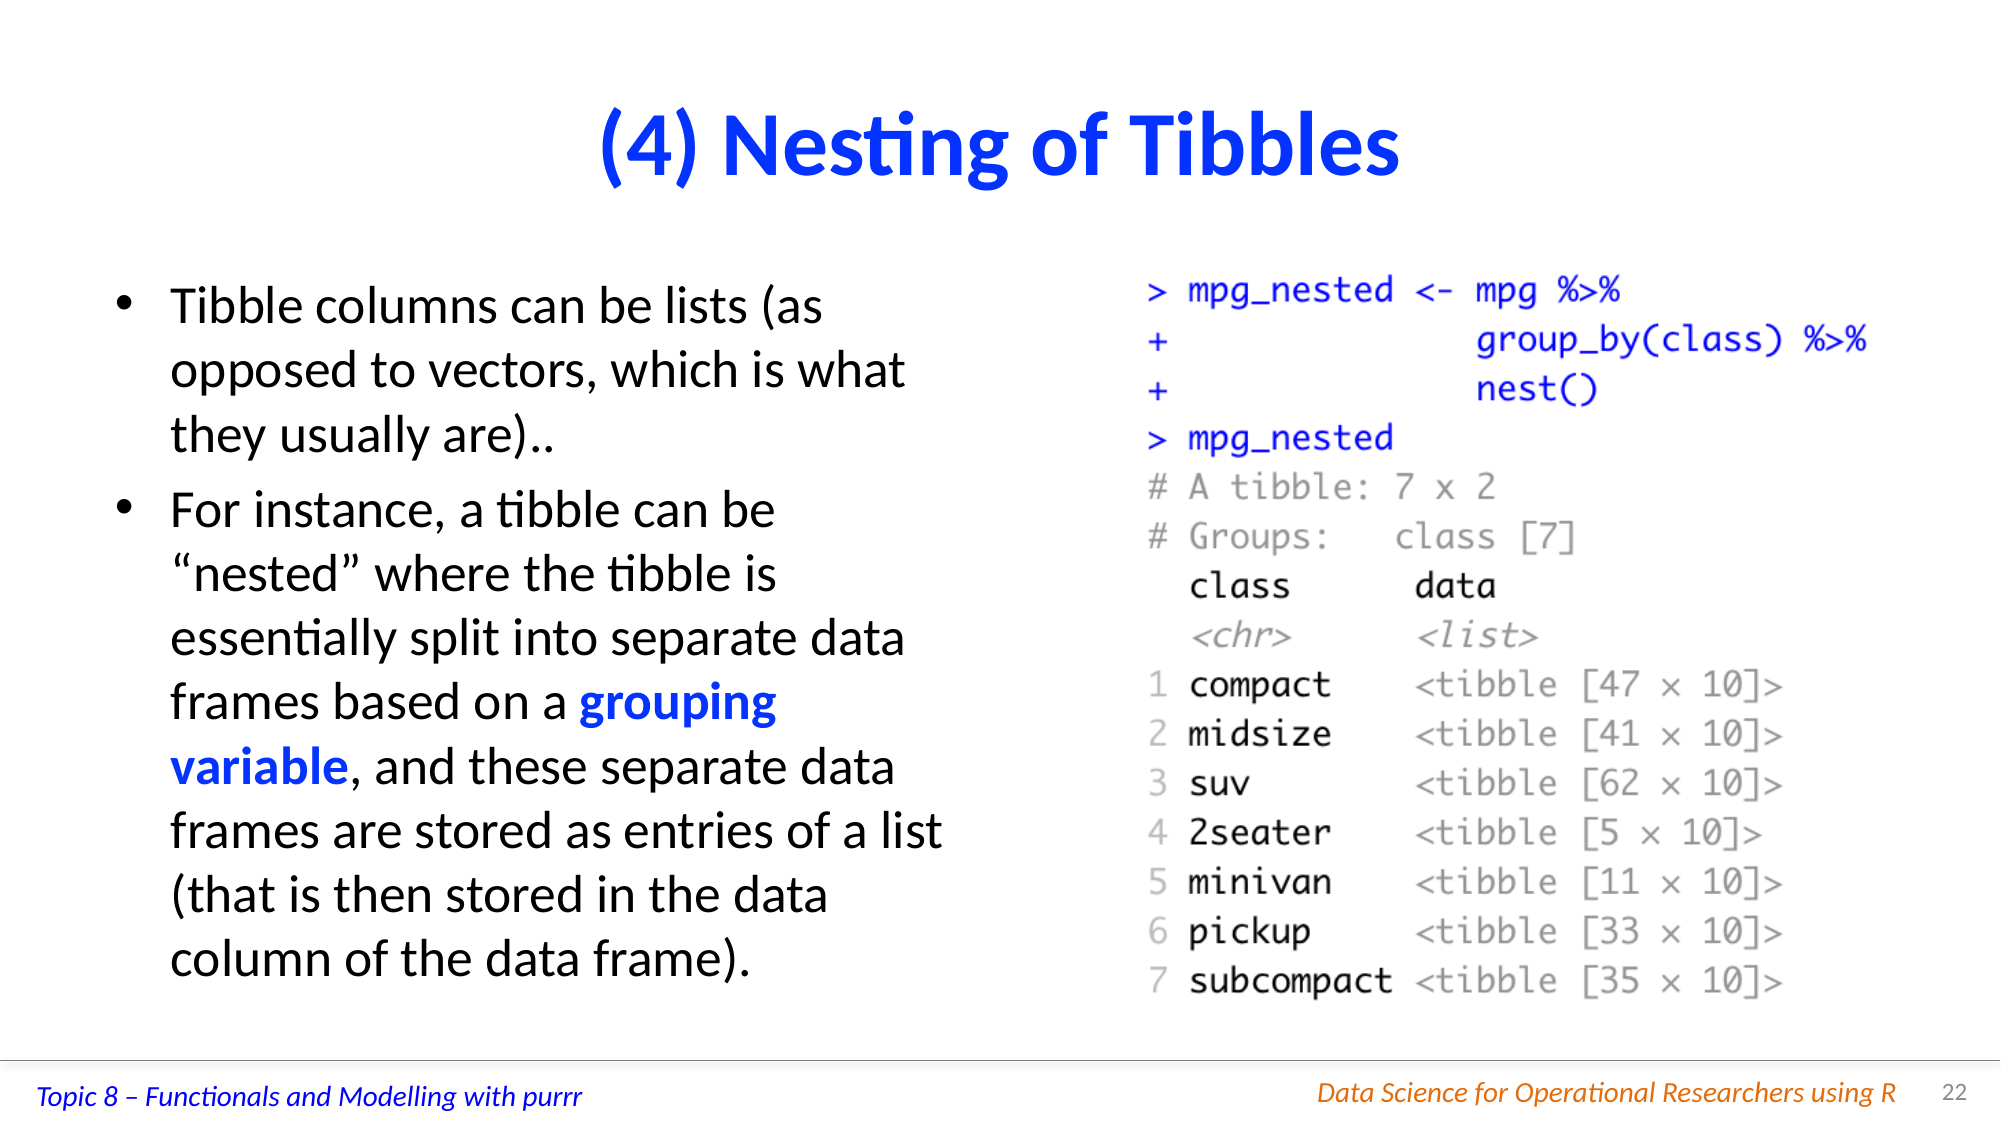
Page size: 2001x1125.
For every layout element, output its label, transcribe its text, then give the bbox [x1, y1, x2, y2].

slide_number 22 [1899, 1060, 1983, 1120]
title (4) Nesting of Tibbles [99, 45, 1900, 233]
picture [1141, 262, 1878, 1006]
list Tibble columns can be lists (as opposed to vectors, which is what they usually are).. For instance, a tibble can be “nested” where the tibble is essentially split into separate data frames based on a grouping variable, and these separate data frames are stored as entries of a list (that is then stored in the data column of the data frame). [99, 262, 984, 1005]
